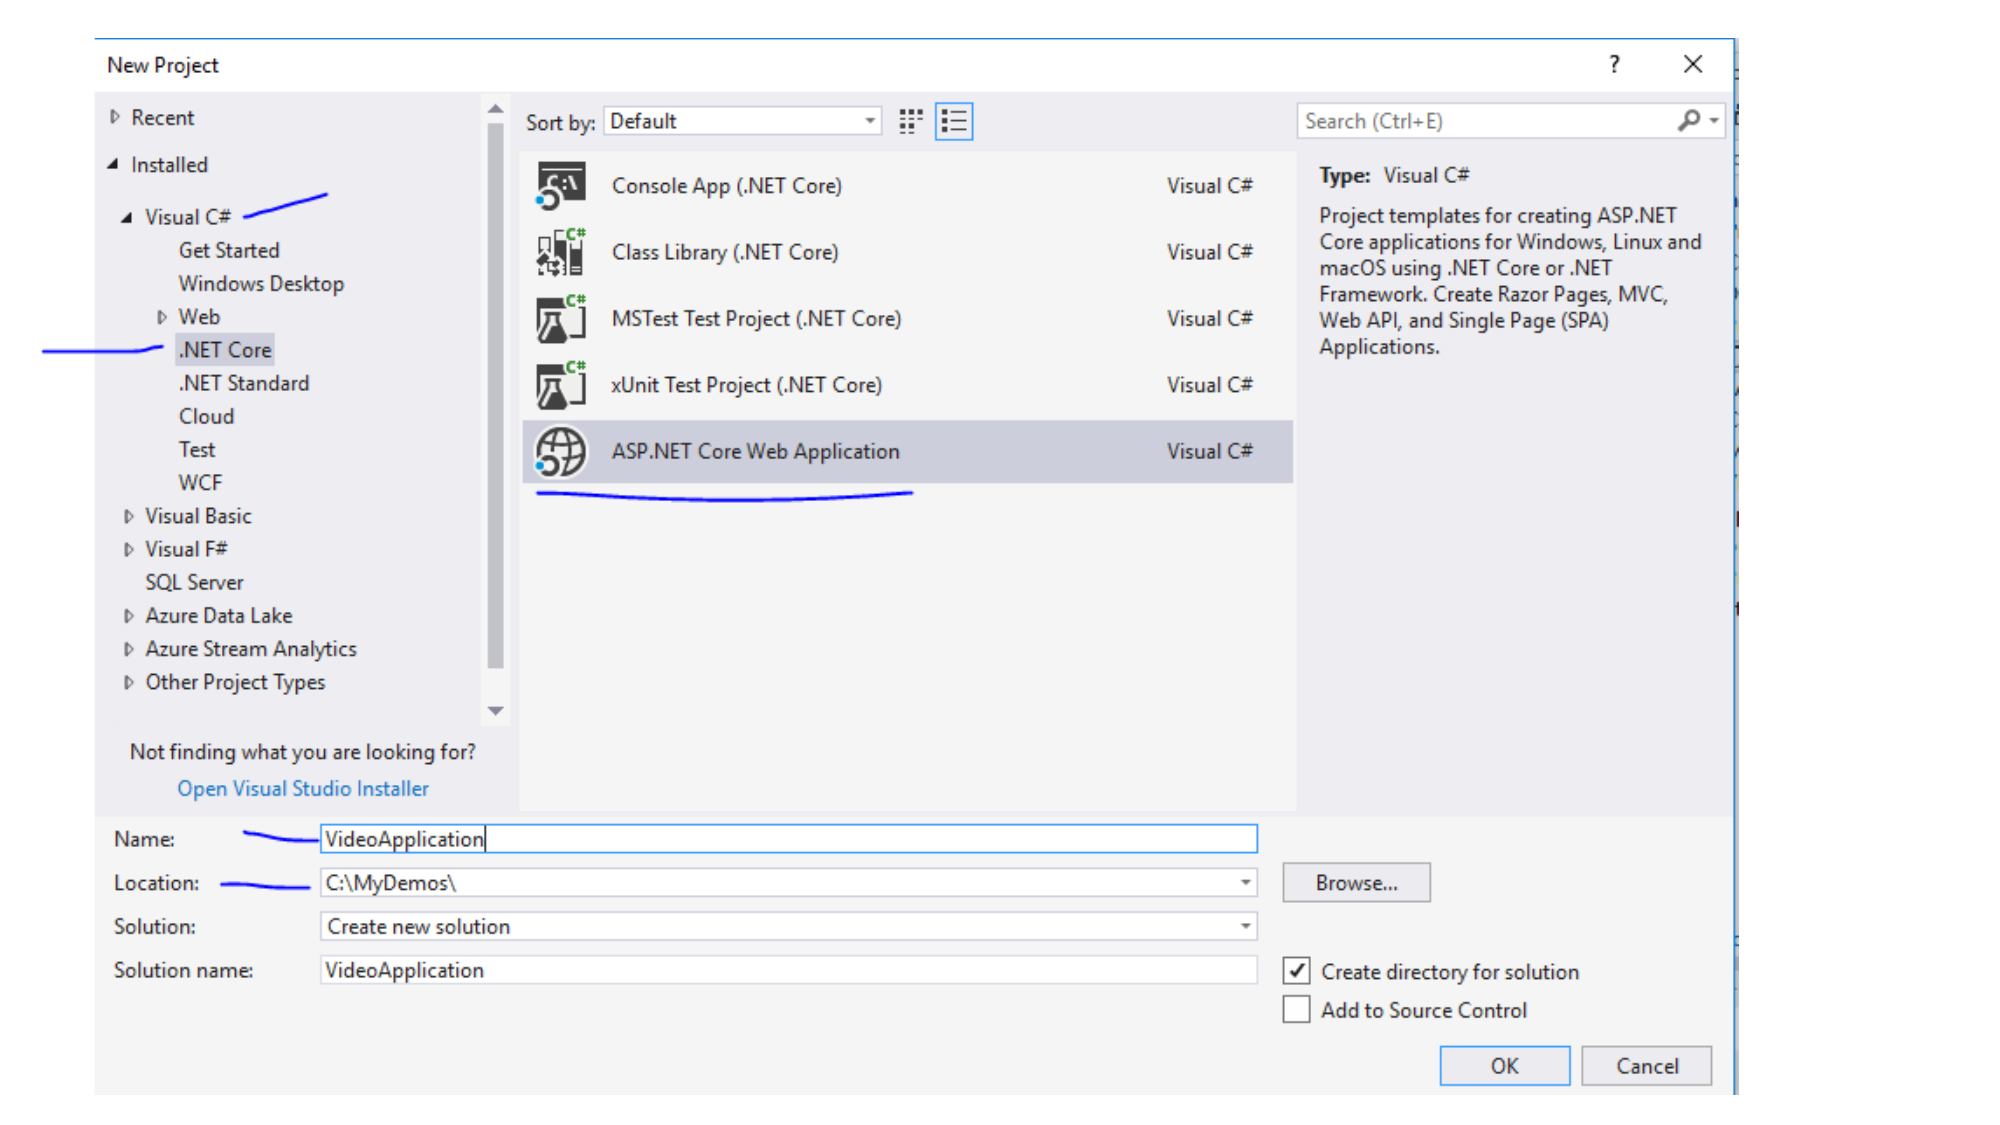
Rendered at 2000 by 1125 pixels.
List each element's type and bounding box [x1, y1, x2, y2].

picture [40, 38, 1739, 1096]
